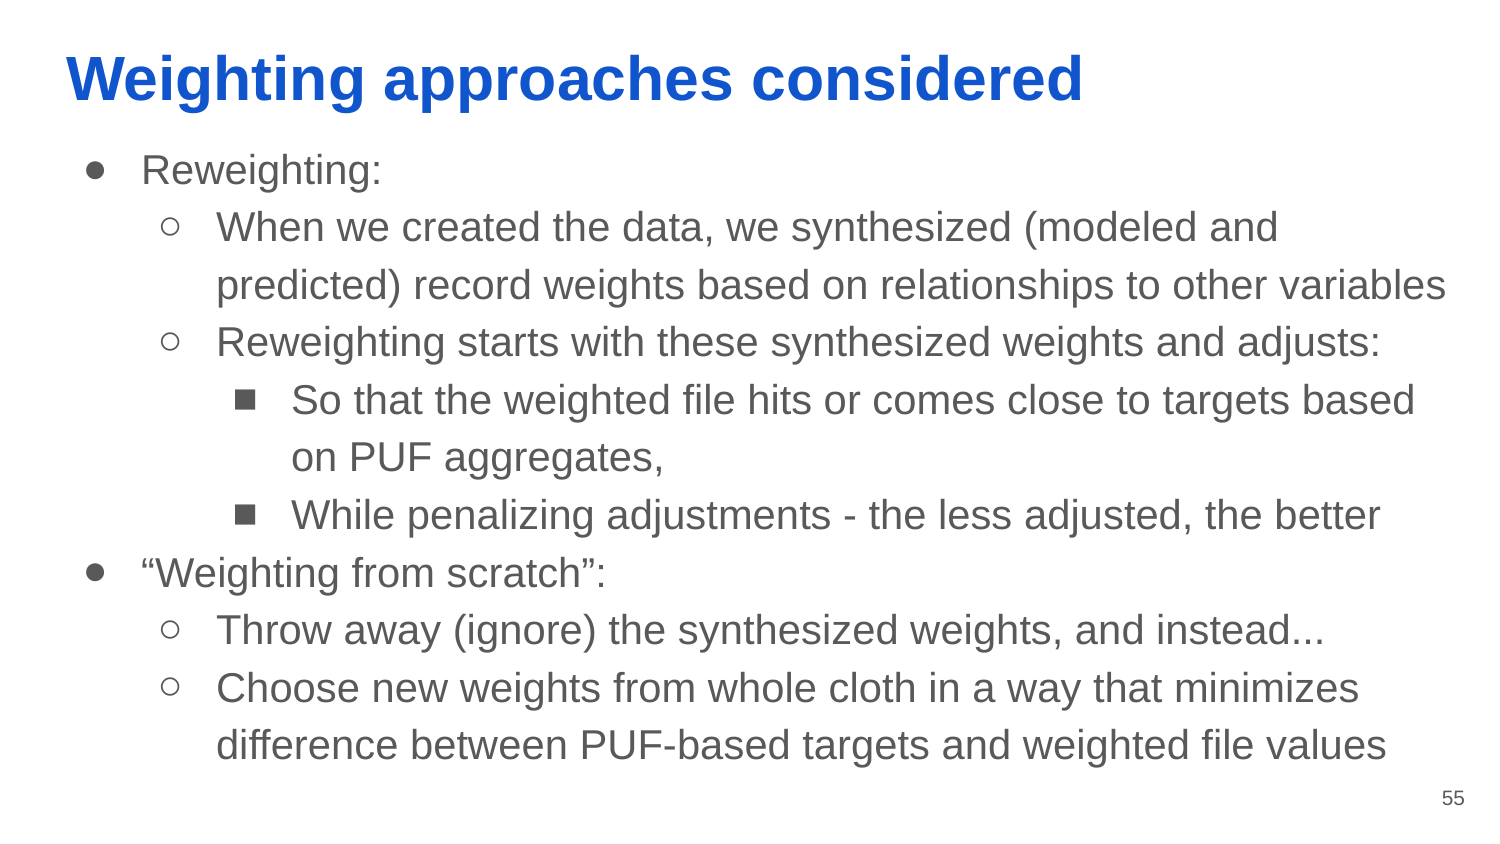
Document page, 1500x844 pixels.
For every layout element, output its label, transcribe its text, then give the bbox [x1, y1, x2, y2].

list Reweighting: When we created the data, we synthesized (modeled and predicted) record weights based on relationships to other variables Reweighting starts with these synthesized weights and adjusts: So that the weighted file hits or comes close to targets based on PUF aggregates, While penalizing adjustments - the less adjusted, the better “Weighting from scratch”: Throw away (ignore) the synthesized weights, and instead... Choose new weights from whole cloth in a way that minimizes difference between PUF-based targets and weighted file values [51, 120, 1465, 790]
slide_number ‹#› [1389, 764, 1480, 830]
title Weighting approaches considered [51, 23, 1449, 120]
